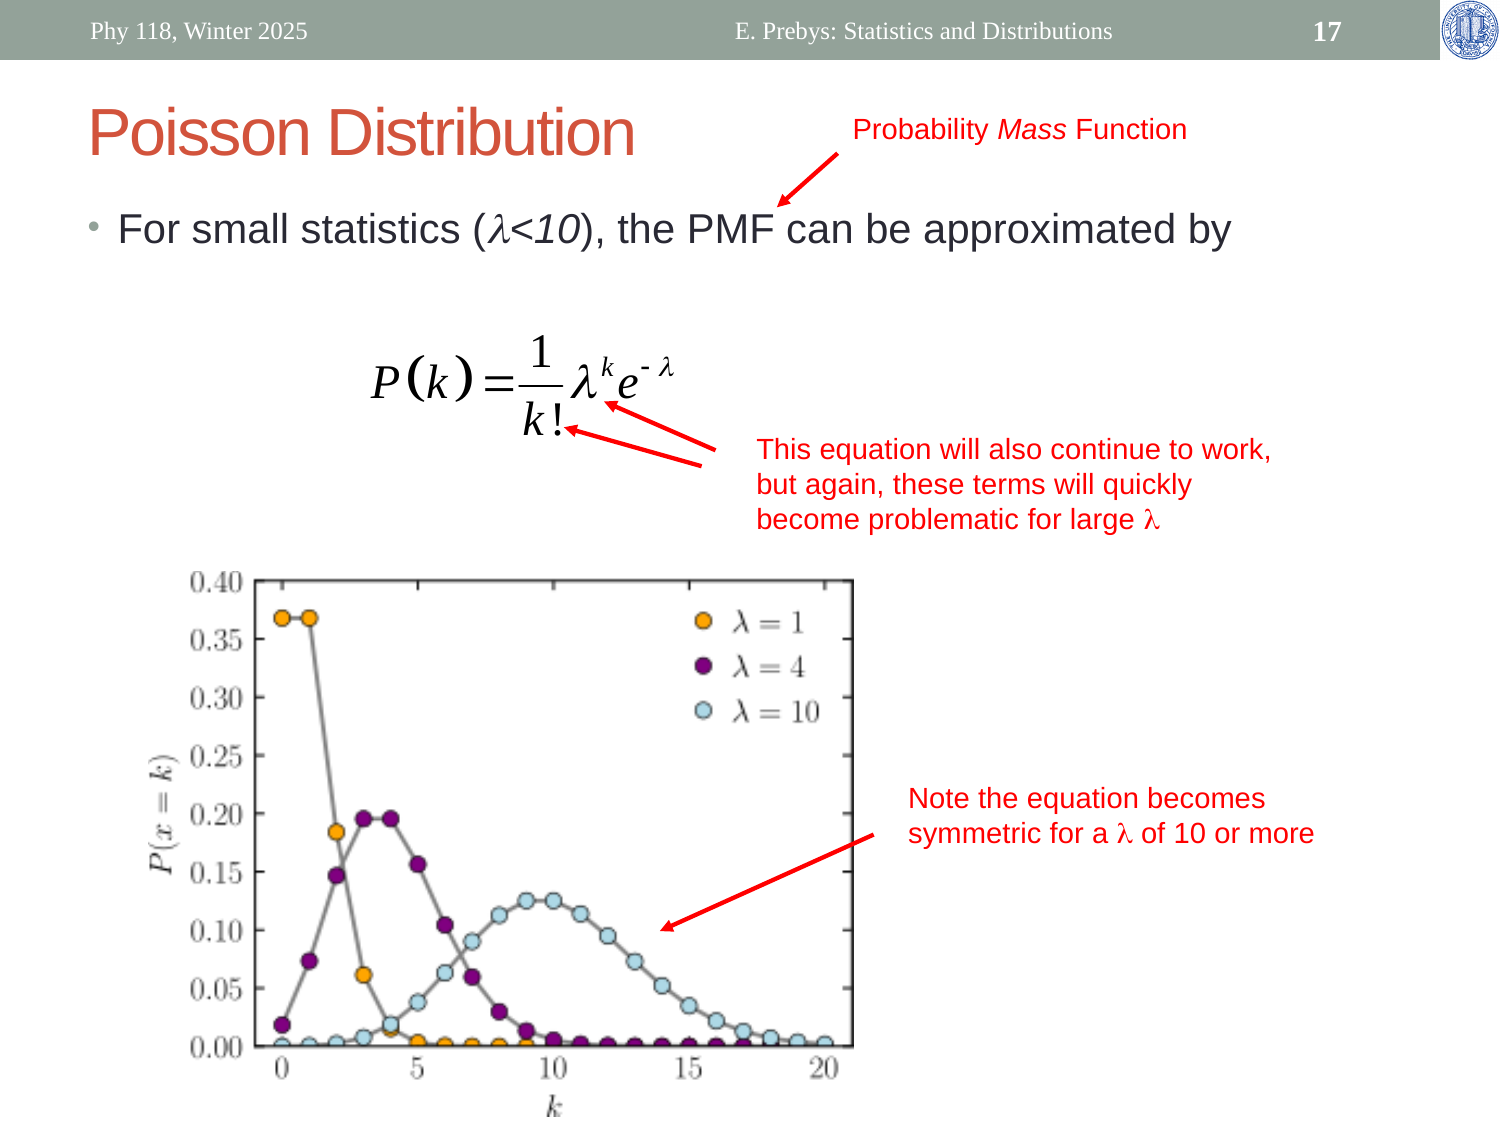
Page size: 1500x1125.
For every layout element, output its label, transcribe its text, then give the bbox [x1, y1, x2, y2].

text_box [603, 401, 716, 451]
picture [148, 571, 854, 1117]
title Poisson Distribution [72, 77, 1423, 181]
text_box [659, 834, 874, 932]
slide_number 17 [1297, 3, 1425, 57]
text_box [361, 321, 684, 447]
text_box This equation will also continue to work, but again, these terms will quickly become problematic for large l [741, 422, 1311, 543]
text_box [776, 153, 838, 208]
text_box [563, 426, 702, 467]
list For small statistics (l<10), the PMF can be approximated by [72, 193, 1423, 1087]
picture [1440, 0, 1500, 61]
text_box Note the equation becomes symmetric for a l of 10 or more [893, 772, 1344, 858]
text_box Probability Mass Function [837, 102, 1286, 153]
footer E. Prebys: Statistics and Distributions [562, 3, 1286, 57]
slide_number Phy 118, Winter 2025 [75, 3, 550, 57]
